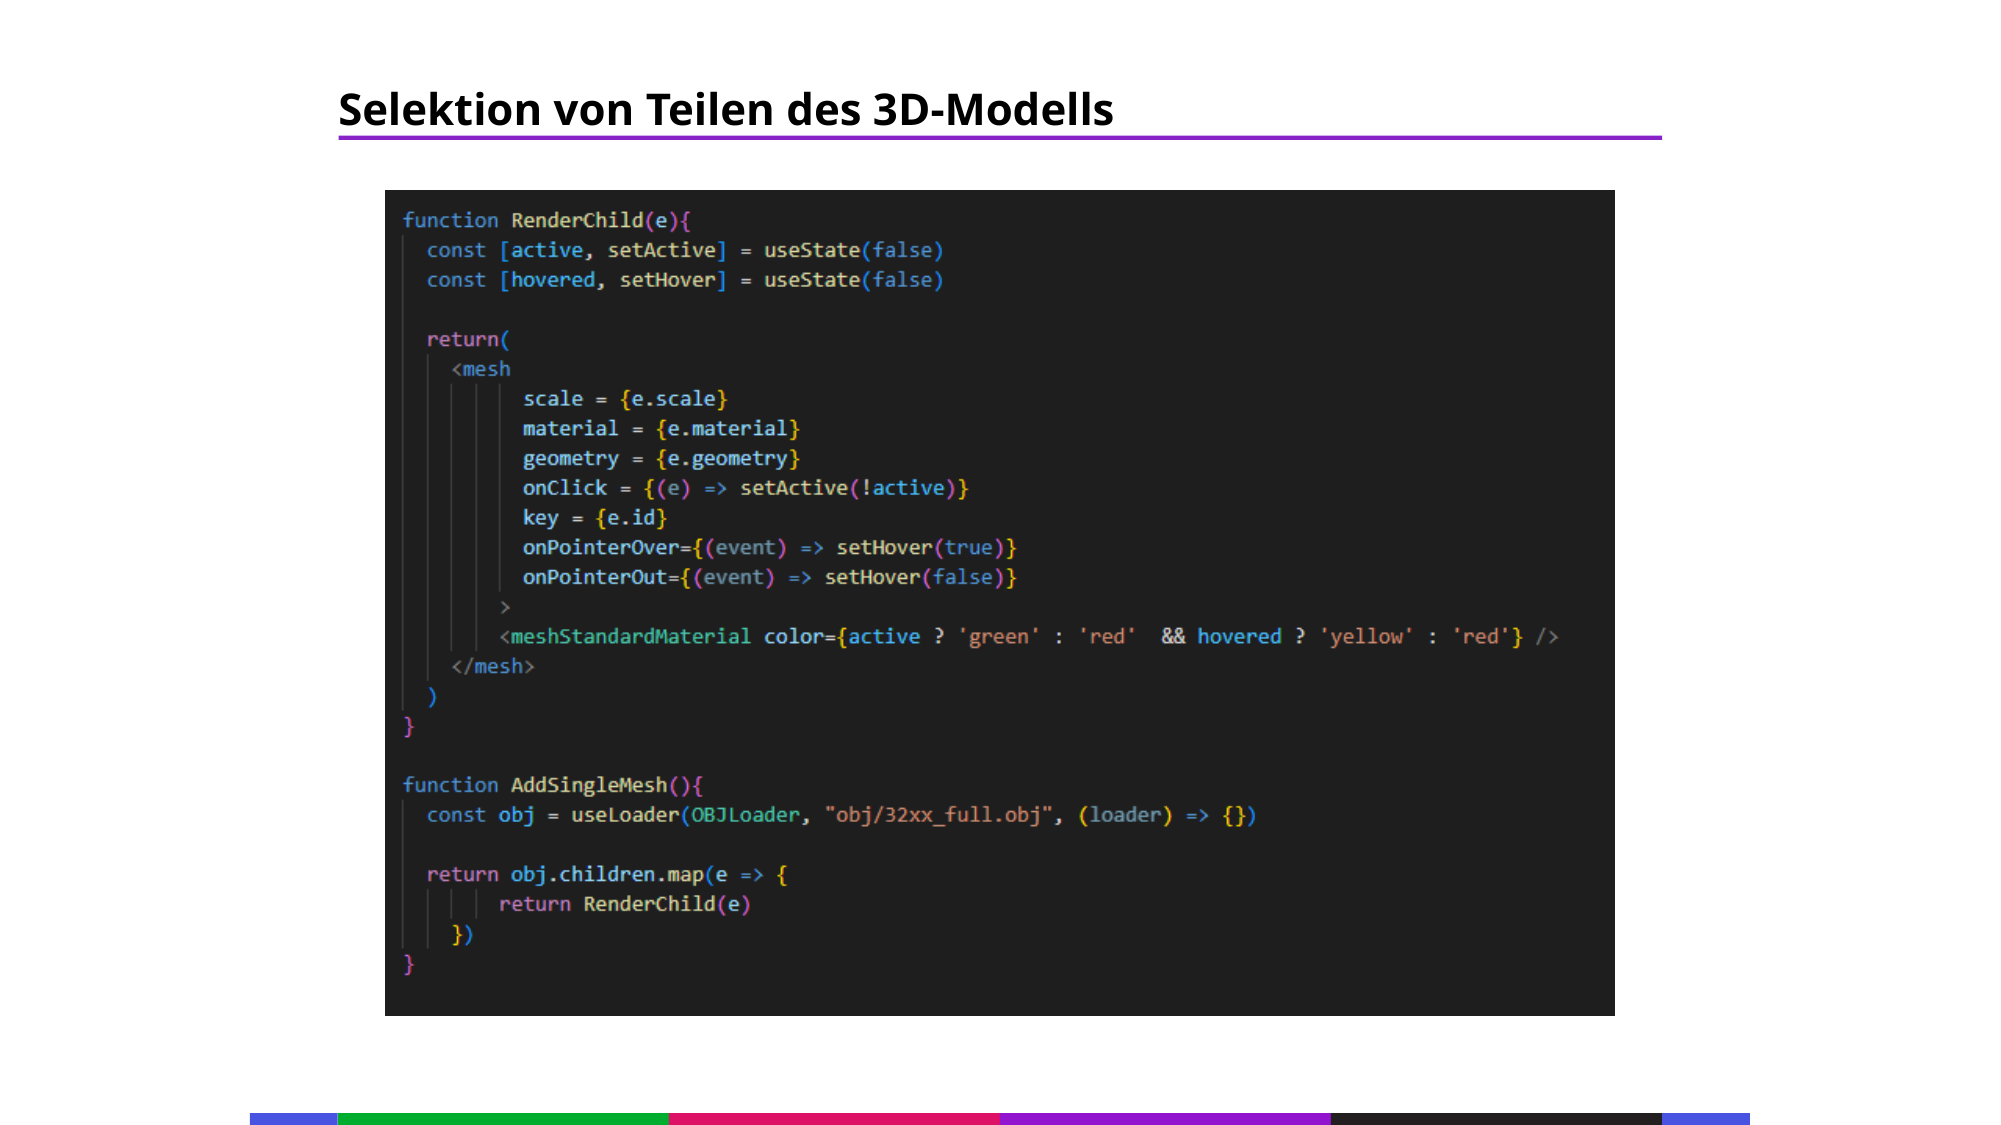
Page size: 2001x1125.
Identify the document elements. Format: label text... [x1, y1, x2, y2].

picture [385, 190, 1615, 1016]
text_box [249, 1113, 1750, 1125]
text_box Selektion von Teilen des 3D-Modells [338, 82, 1467, 135]
